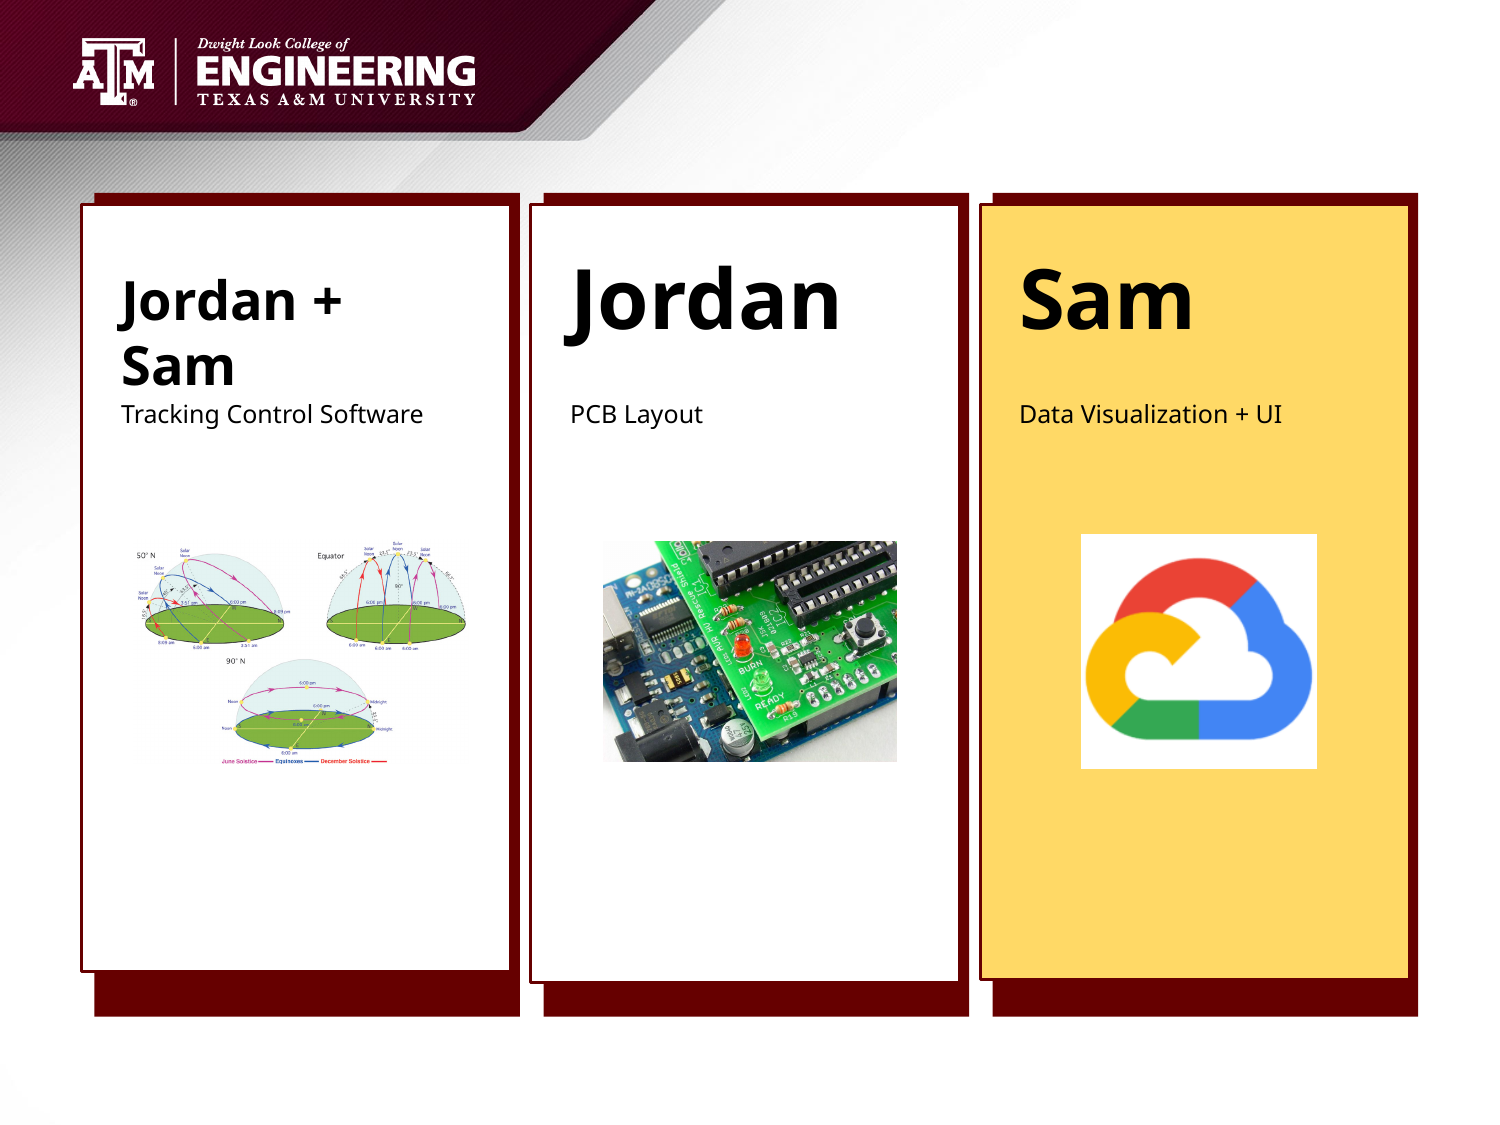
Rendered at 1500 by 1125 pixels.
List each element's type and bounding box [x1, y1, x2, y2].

text_box [530, 192, 970, 1017]
picture [0, 0, 1500, 1125]
text_box [81, 192, 521, 1017]
text_box [979, 192, 1419, 1017]
